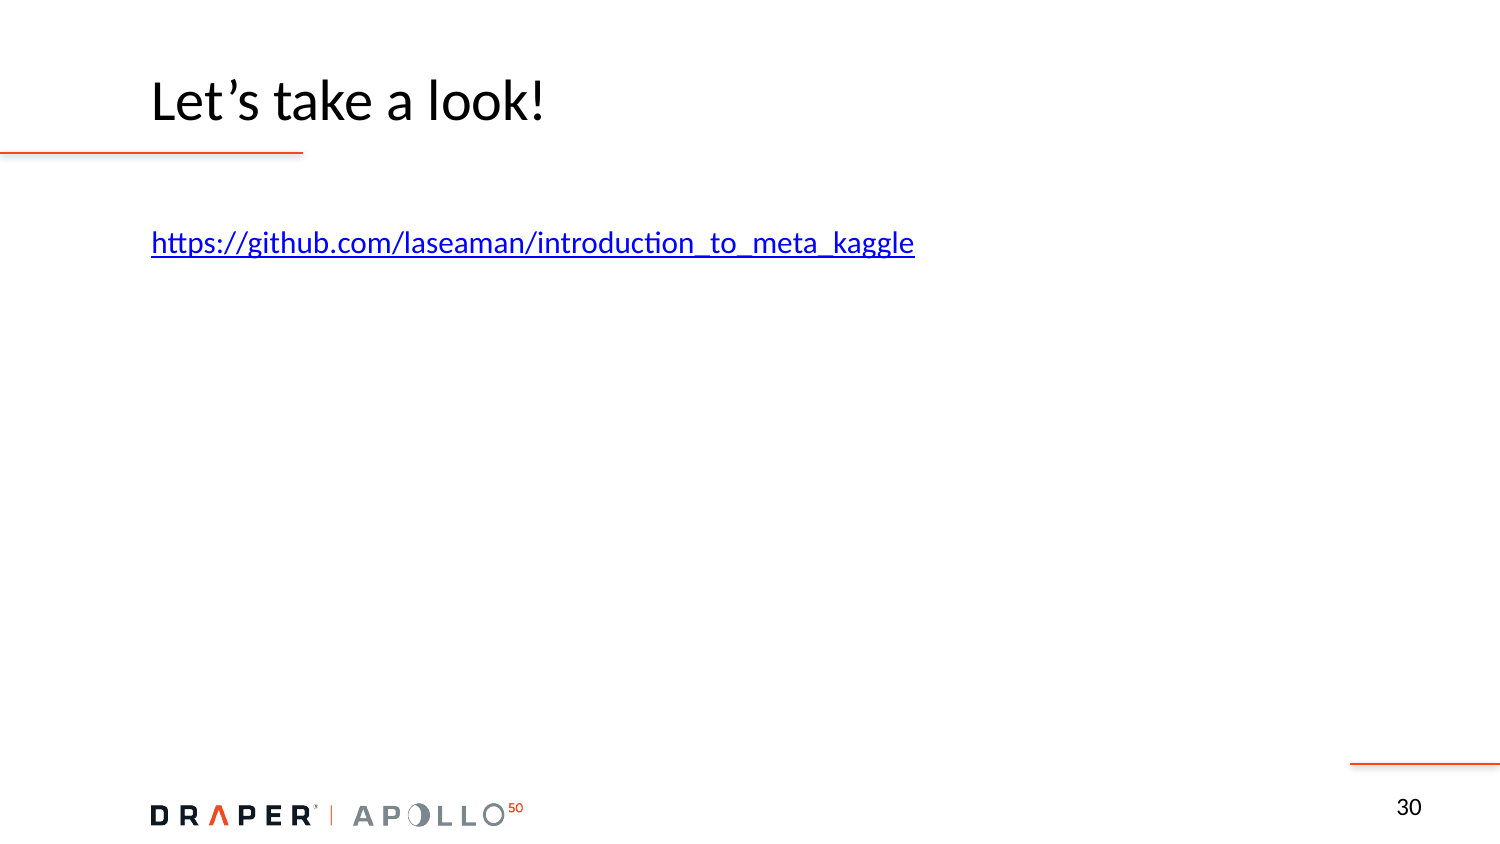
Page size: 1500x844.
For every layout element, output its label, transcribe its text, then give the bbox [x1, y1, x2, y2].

list https://github.com/laseaman/introduction_to_meta_kaggle [151, 222, 1346, 744]
picture [151, 803, 523, 827]
title Let’s take a look! [151, 42, 1346, 152]
slide_number 30 [1381, 782, 1459, 828]
